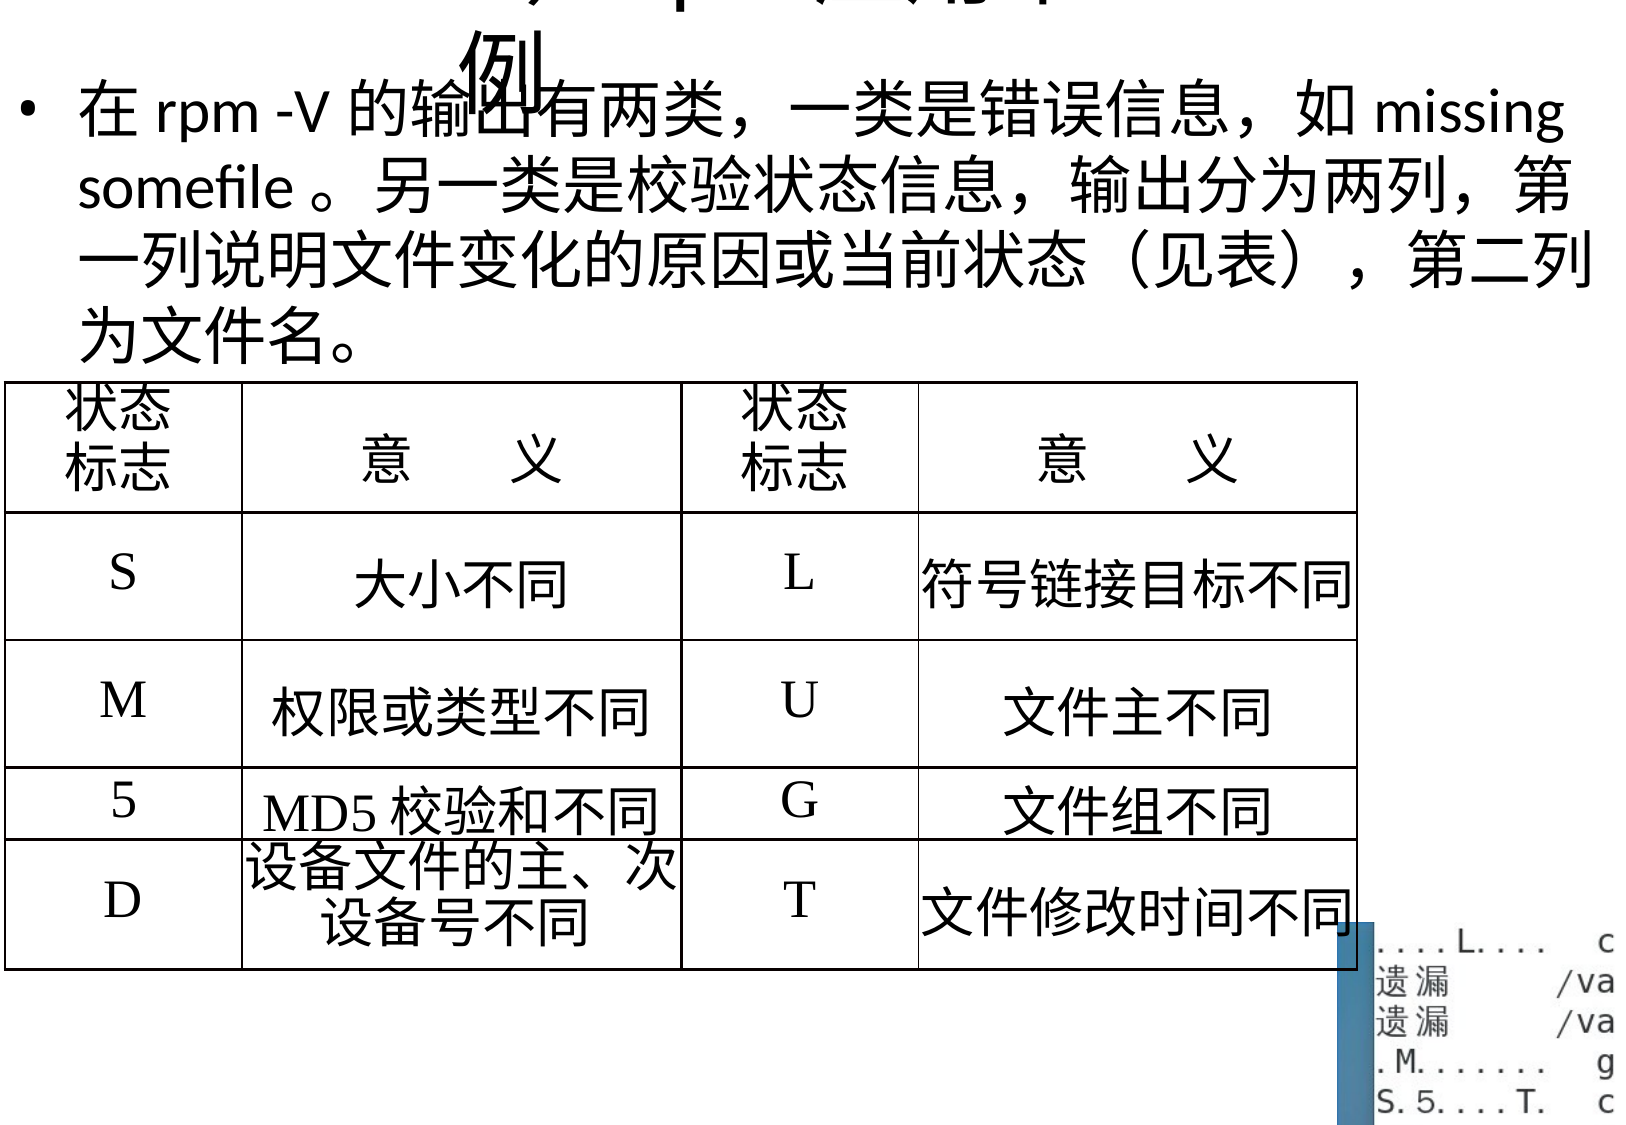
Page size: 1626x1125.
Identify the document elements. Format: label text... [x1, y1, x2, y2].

table_cell 5 [6, 769, 241, 838]
table_cell D [6, 841, 241, 968]
table_header 意 义 [243, 384, 680, 511]
table_cell 符号链接目标不同 [919, 514, 1356, 639]
table_header 意 义 [919, 384, 1356, 511]
table_cell 大小不同 [243, 514, 680, 639]
table_cell L [683, 514, 918, 639]
table_cell 文件组不同 [919, 769, 1356, 838]
table_header 状态 标志 [6, 384, 241, 511]
table_cell G [683, 769, 918, 838]
text_box 在rpm -V的输出有两类，一类是错误信息，如missing somefile。另一类是校验状态信息，输出分为两列，第 一列说明文件变化的原因或当前状态（见表），第二列 为文件名。 [13, 66, 1597, 373]
table_cell 设备文件的主、次 设备号不同 [243, 841, 680, 968]
table_cell M [6, 641, 241, 766]
picture [1337, 922, 1620, 1125]
table_cell 文件修改时间不同 [919, 841, 1356, 968]
table_cell S [6, 514, 241, 639]
table_cell T [683, 841, 918, 968]
table_cell 文件主不同 [919, 641, 1356, 766]
title 2）rpm应用举例 [453, 0, 1172, 66]
table_cell MD5校验和不同 [243, 769, 680, 838]
table_cell 权限或类型不同 [243, 641, 680, 766]
table_cell U [683, 641, 918, 766]
table_header 状态 标志 [683, 384, 918, 511]
